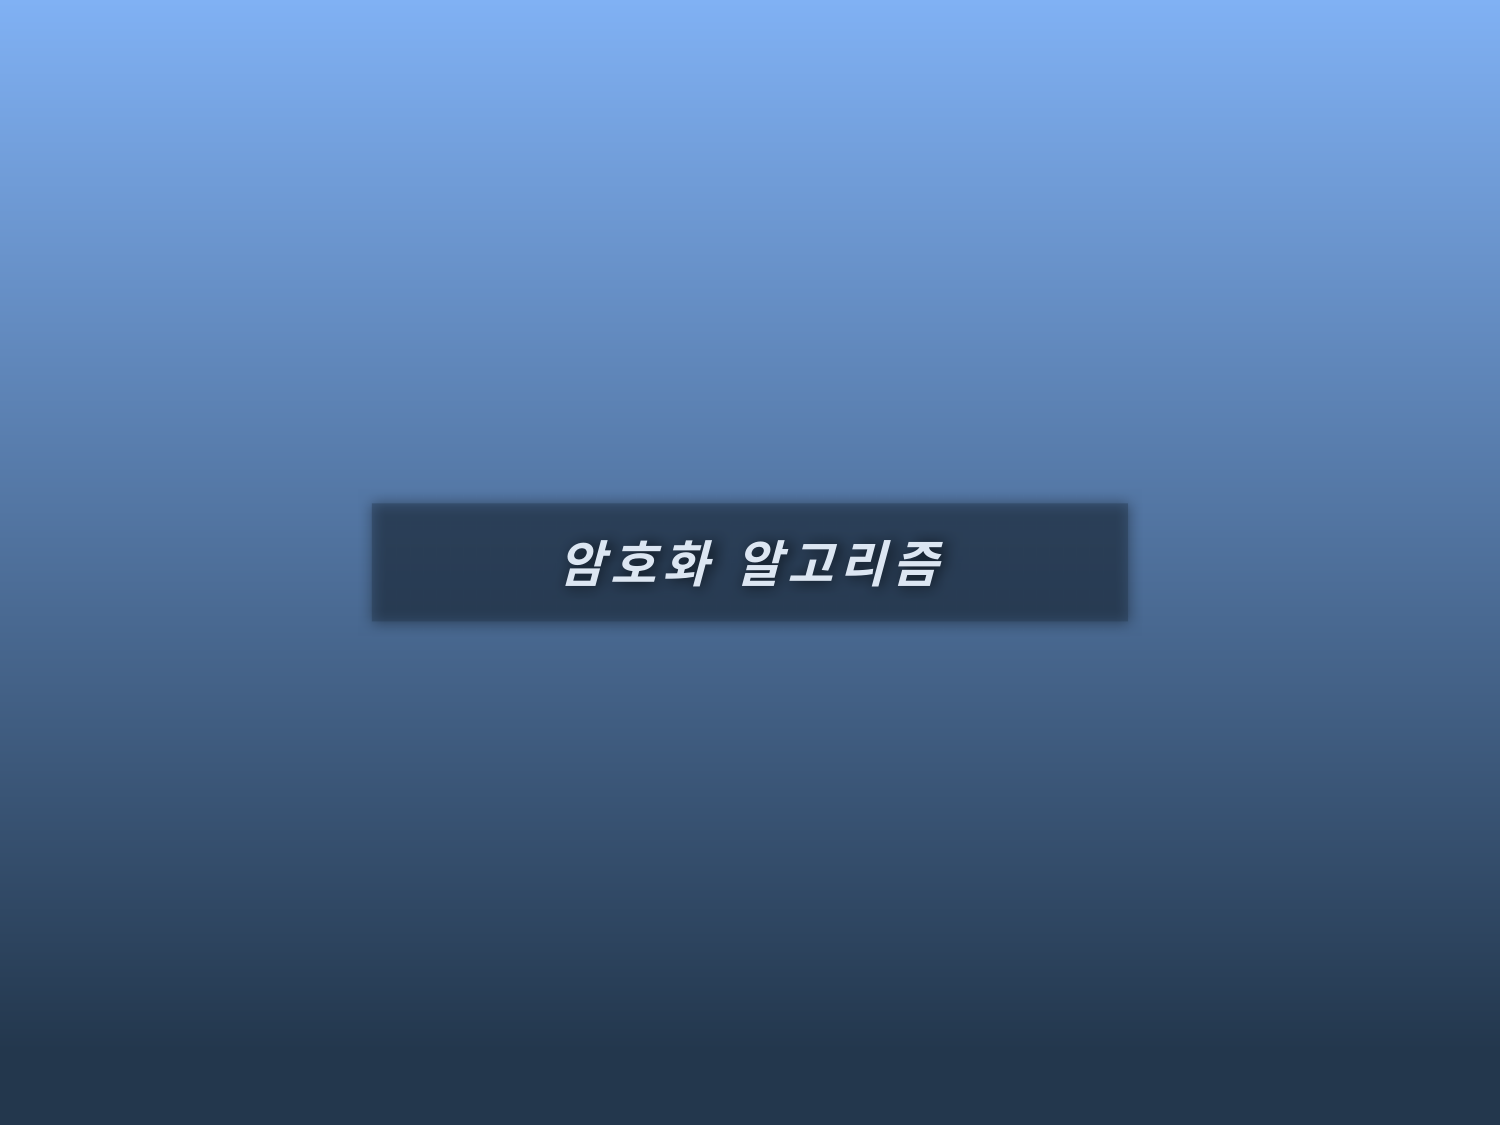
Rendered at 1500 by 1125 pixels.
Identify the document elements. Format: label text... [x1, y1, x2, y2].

text_box 암호화 알고리즘 [370, 501, 1130, 624]
